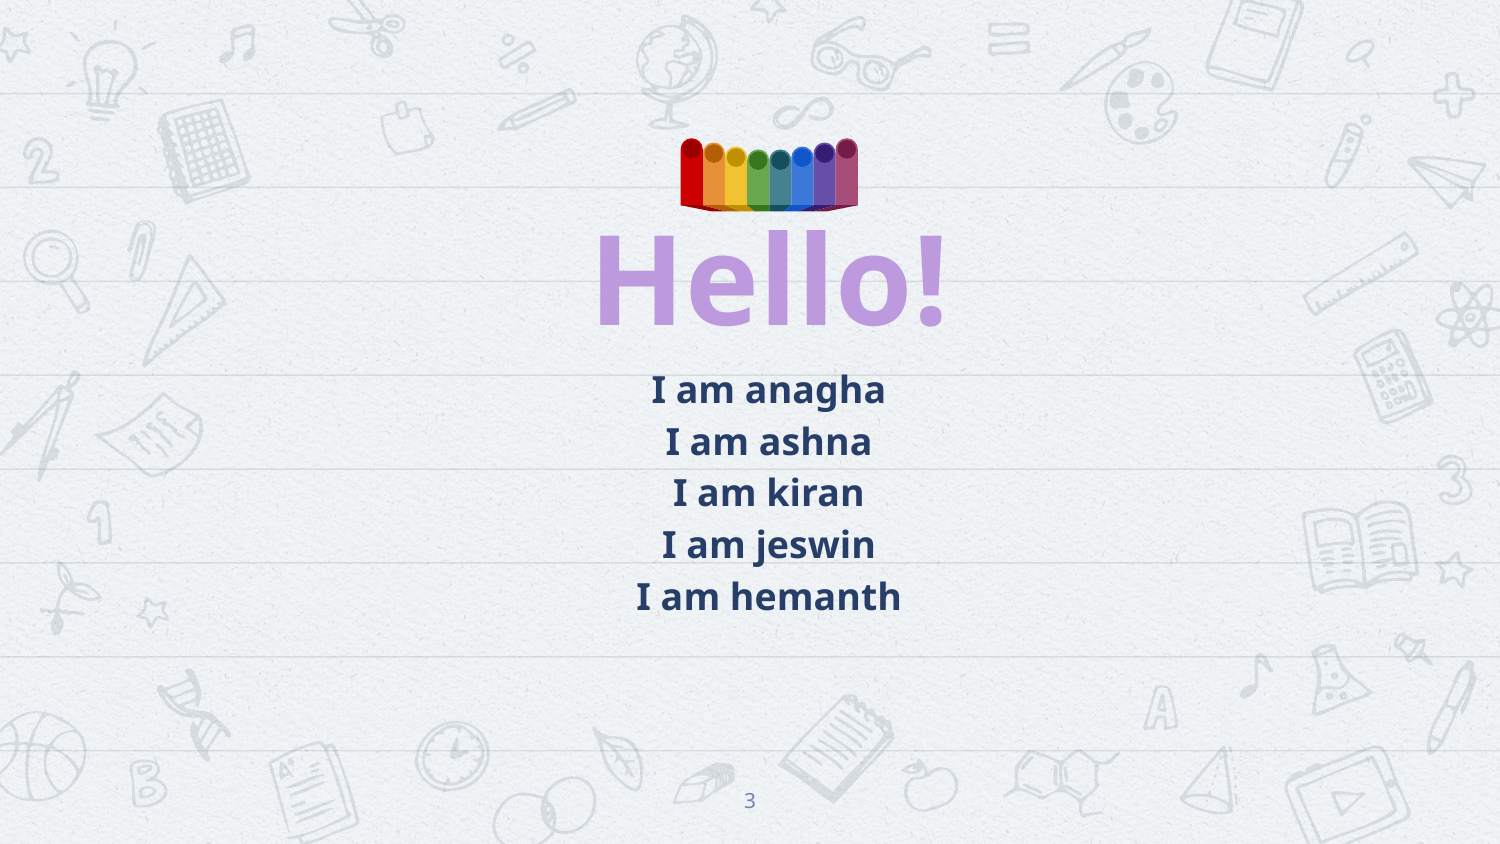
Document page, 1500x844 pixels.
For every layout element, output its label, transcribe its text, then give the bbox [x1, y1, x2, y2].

picture [0, 0, 1500, 844]
title Hello! [228, 144, 1311, 353]
subtitle I am anagha I am ashna I am kiran I am jeswin I am hemanth [228, 359, 1311, 657]
slide_number 3 [705, 779, 795, 825]
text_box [680, 137, 858, 212]
